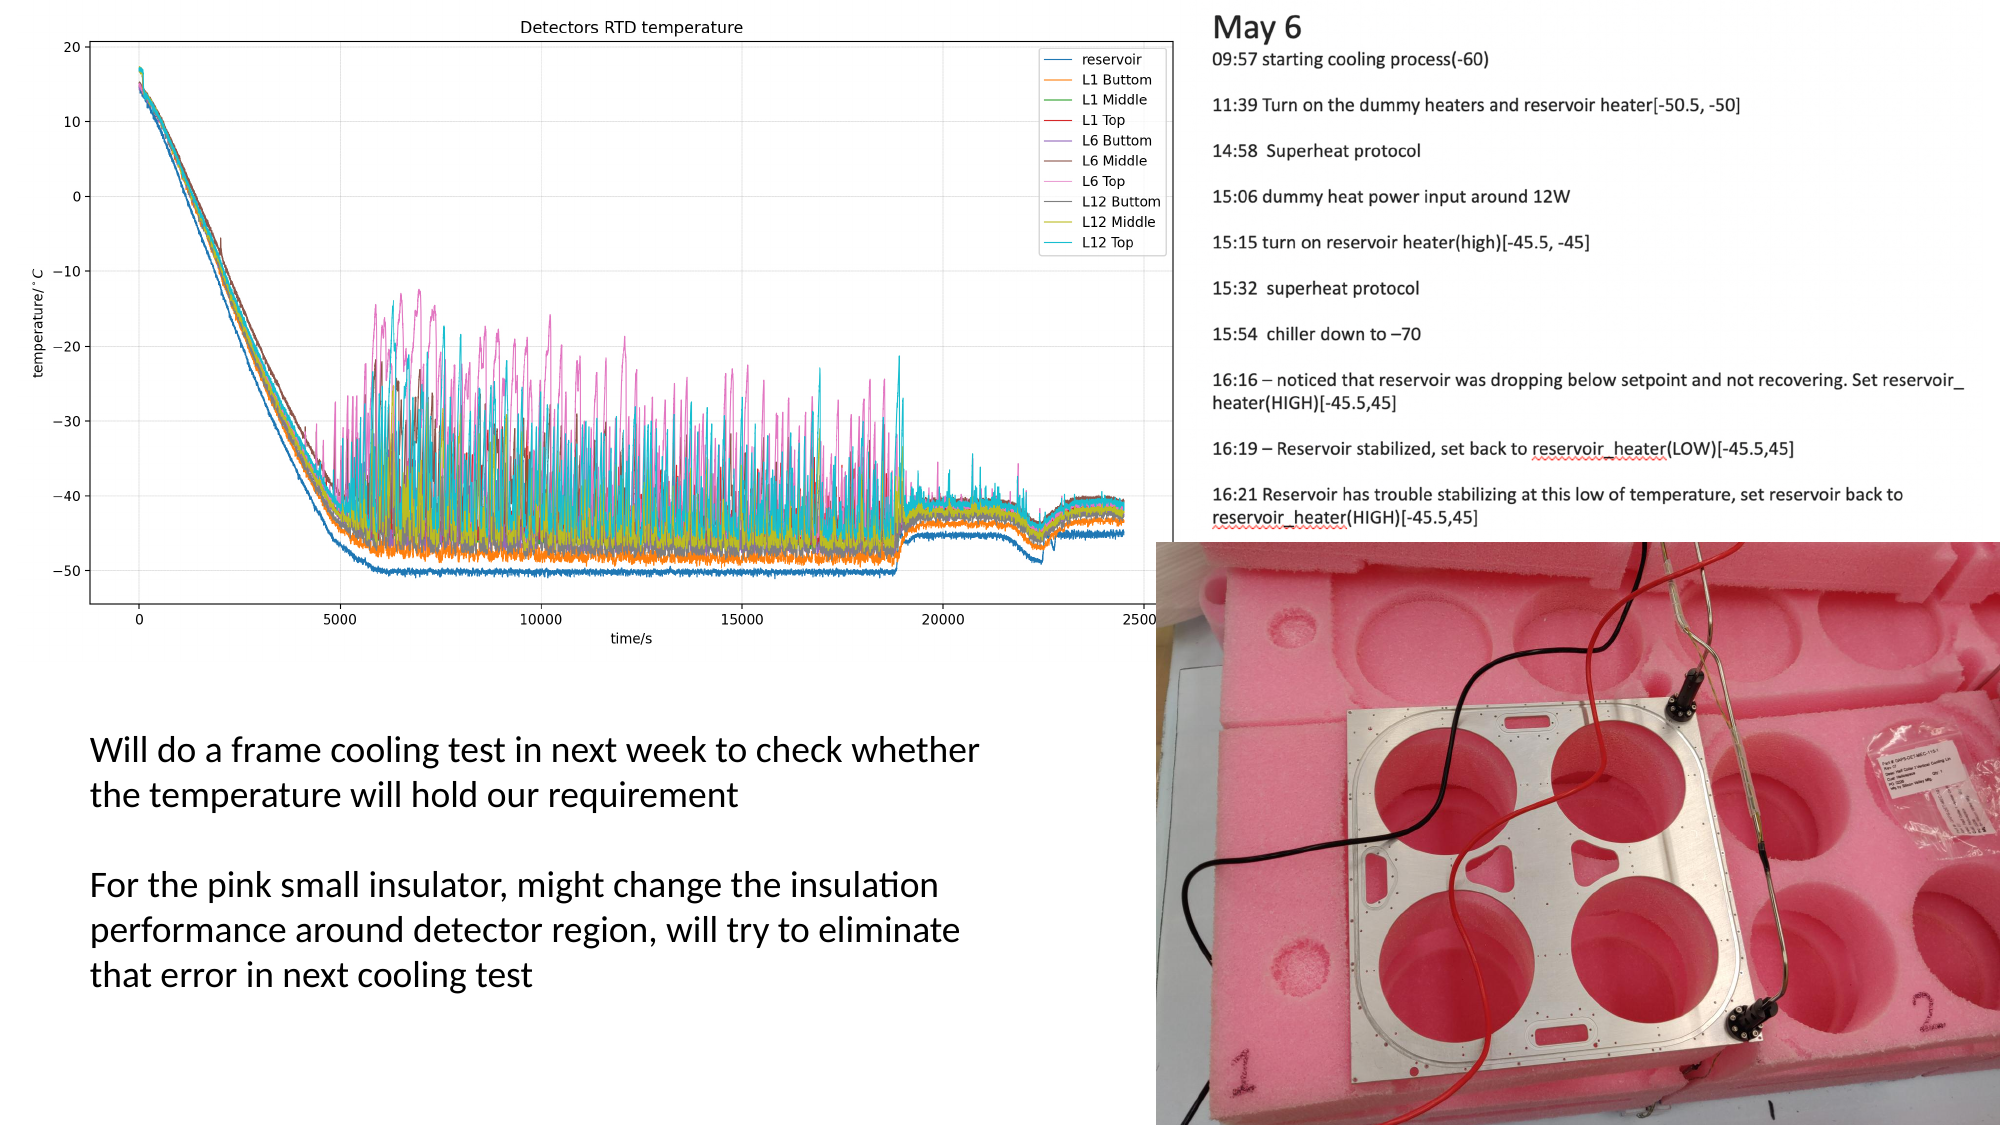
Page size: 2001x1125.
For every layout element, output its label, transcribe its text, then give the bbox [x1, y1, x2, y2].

text_box Will do a frame cooling test in next week to check whether the temperature will hold our requirement For the pink small insulator, might change the insulation performance around detector region, will try to eliminate that error in next cooling test [74, 717, 1033, 1003]
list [17, 0, 1983, 662]
picture [1156, 542, 2000, 1125]
